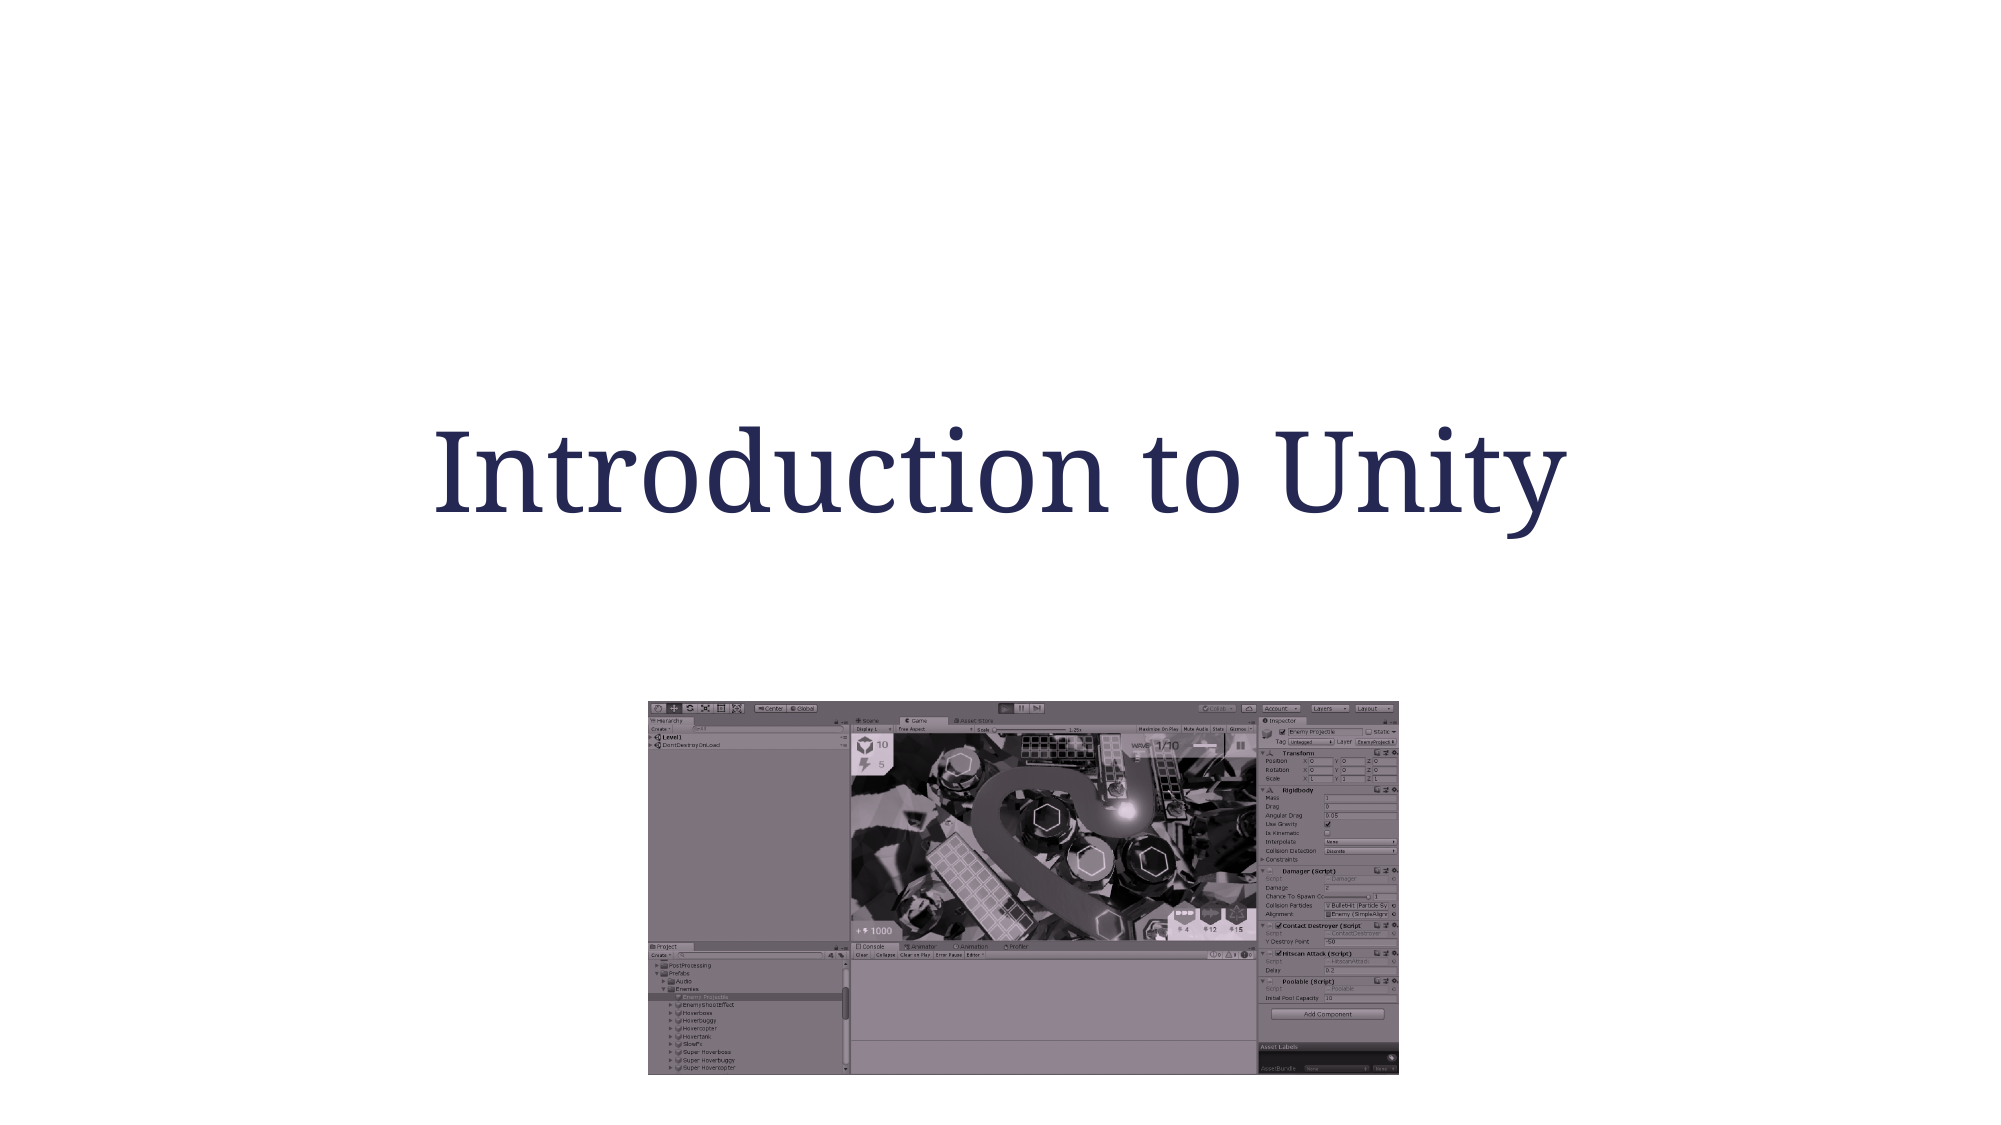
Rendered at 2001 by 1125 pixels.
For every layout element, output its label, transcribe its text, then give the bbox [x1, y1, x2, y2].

picture [647, 701, 1399, 1075]
title Introduction to Unity [324, 354, 1675, 543]
